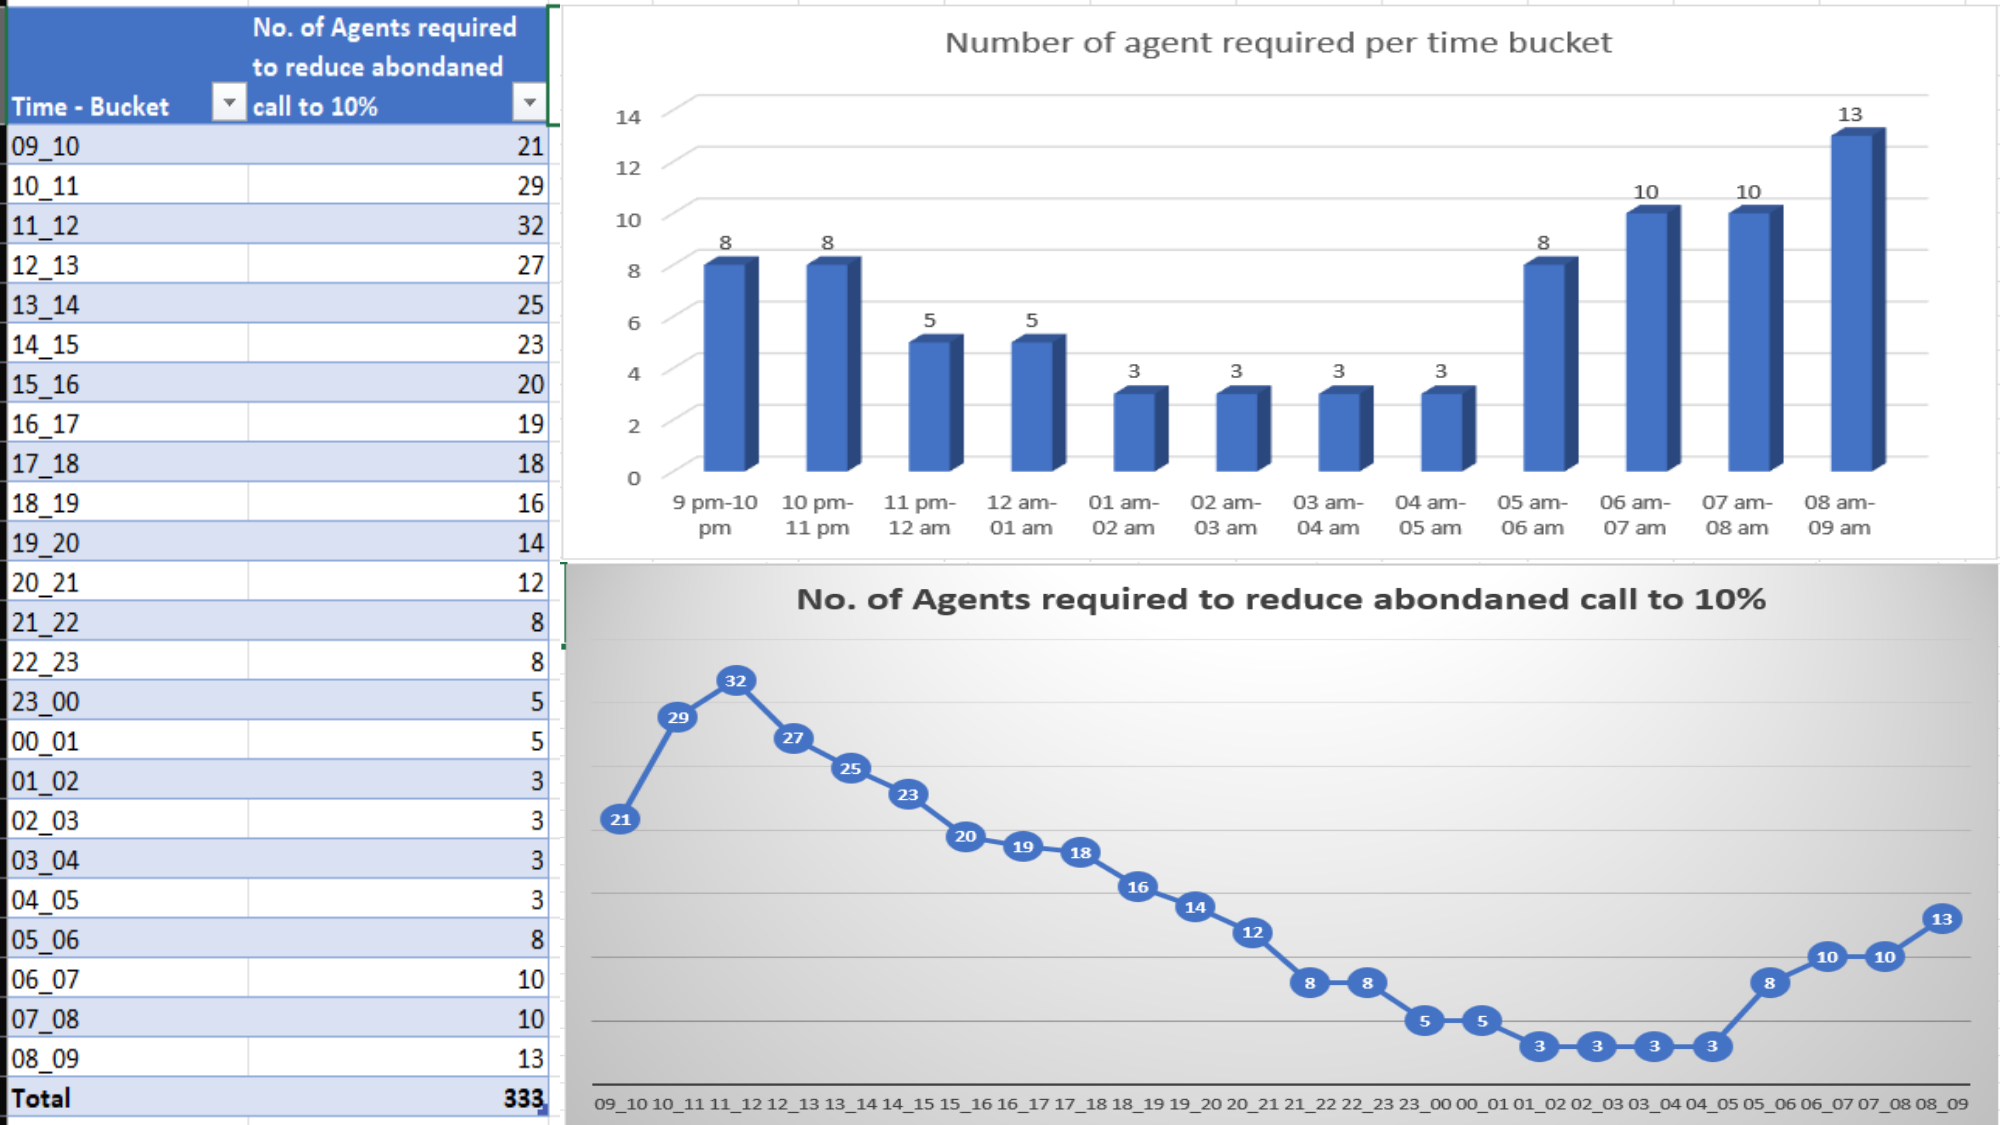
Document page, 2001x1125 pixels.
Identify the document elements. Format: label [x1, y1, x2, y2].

list [567, 0, 2000, 559]
picture [0, 0, 2000, 1125]
